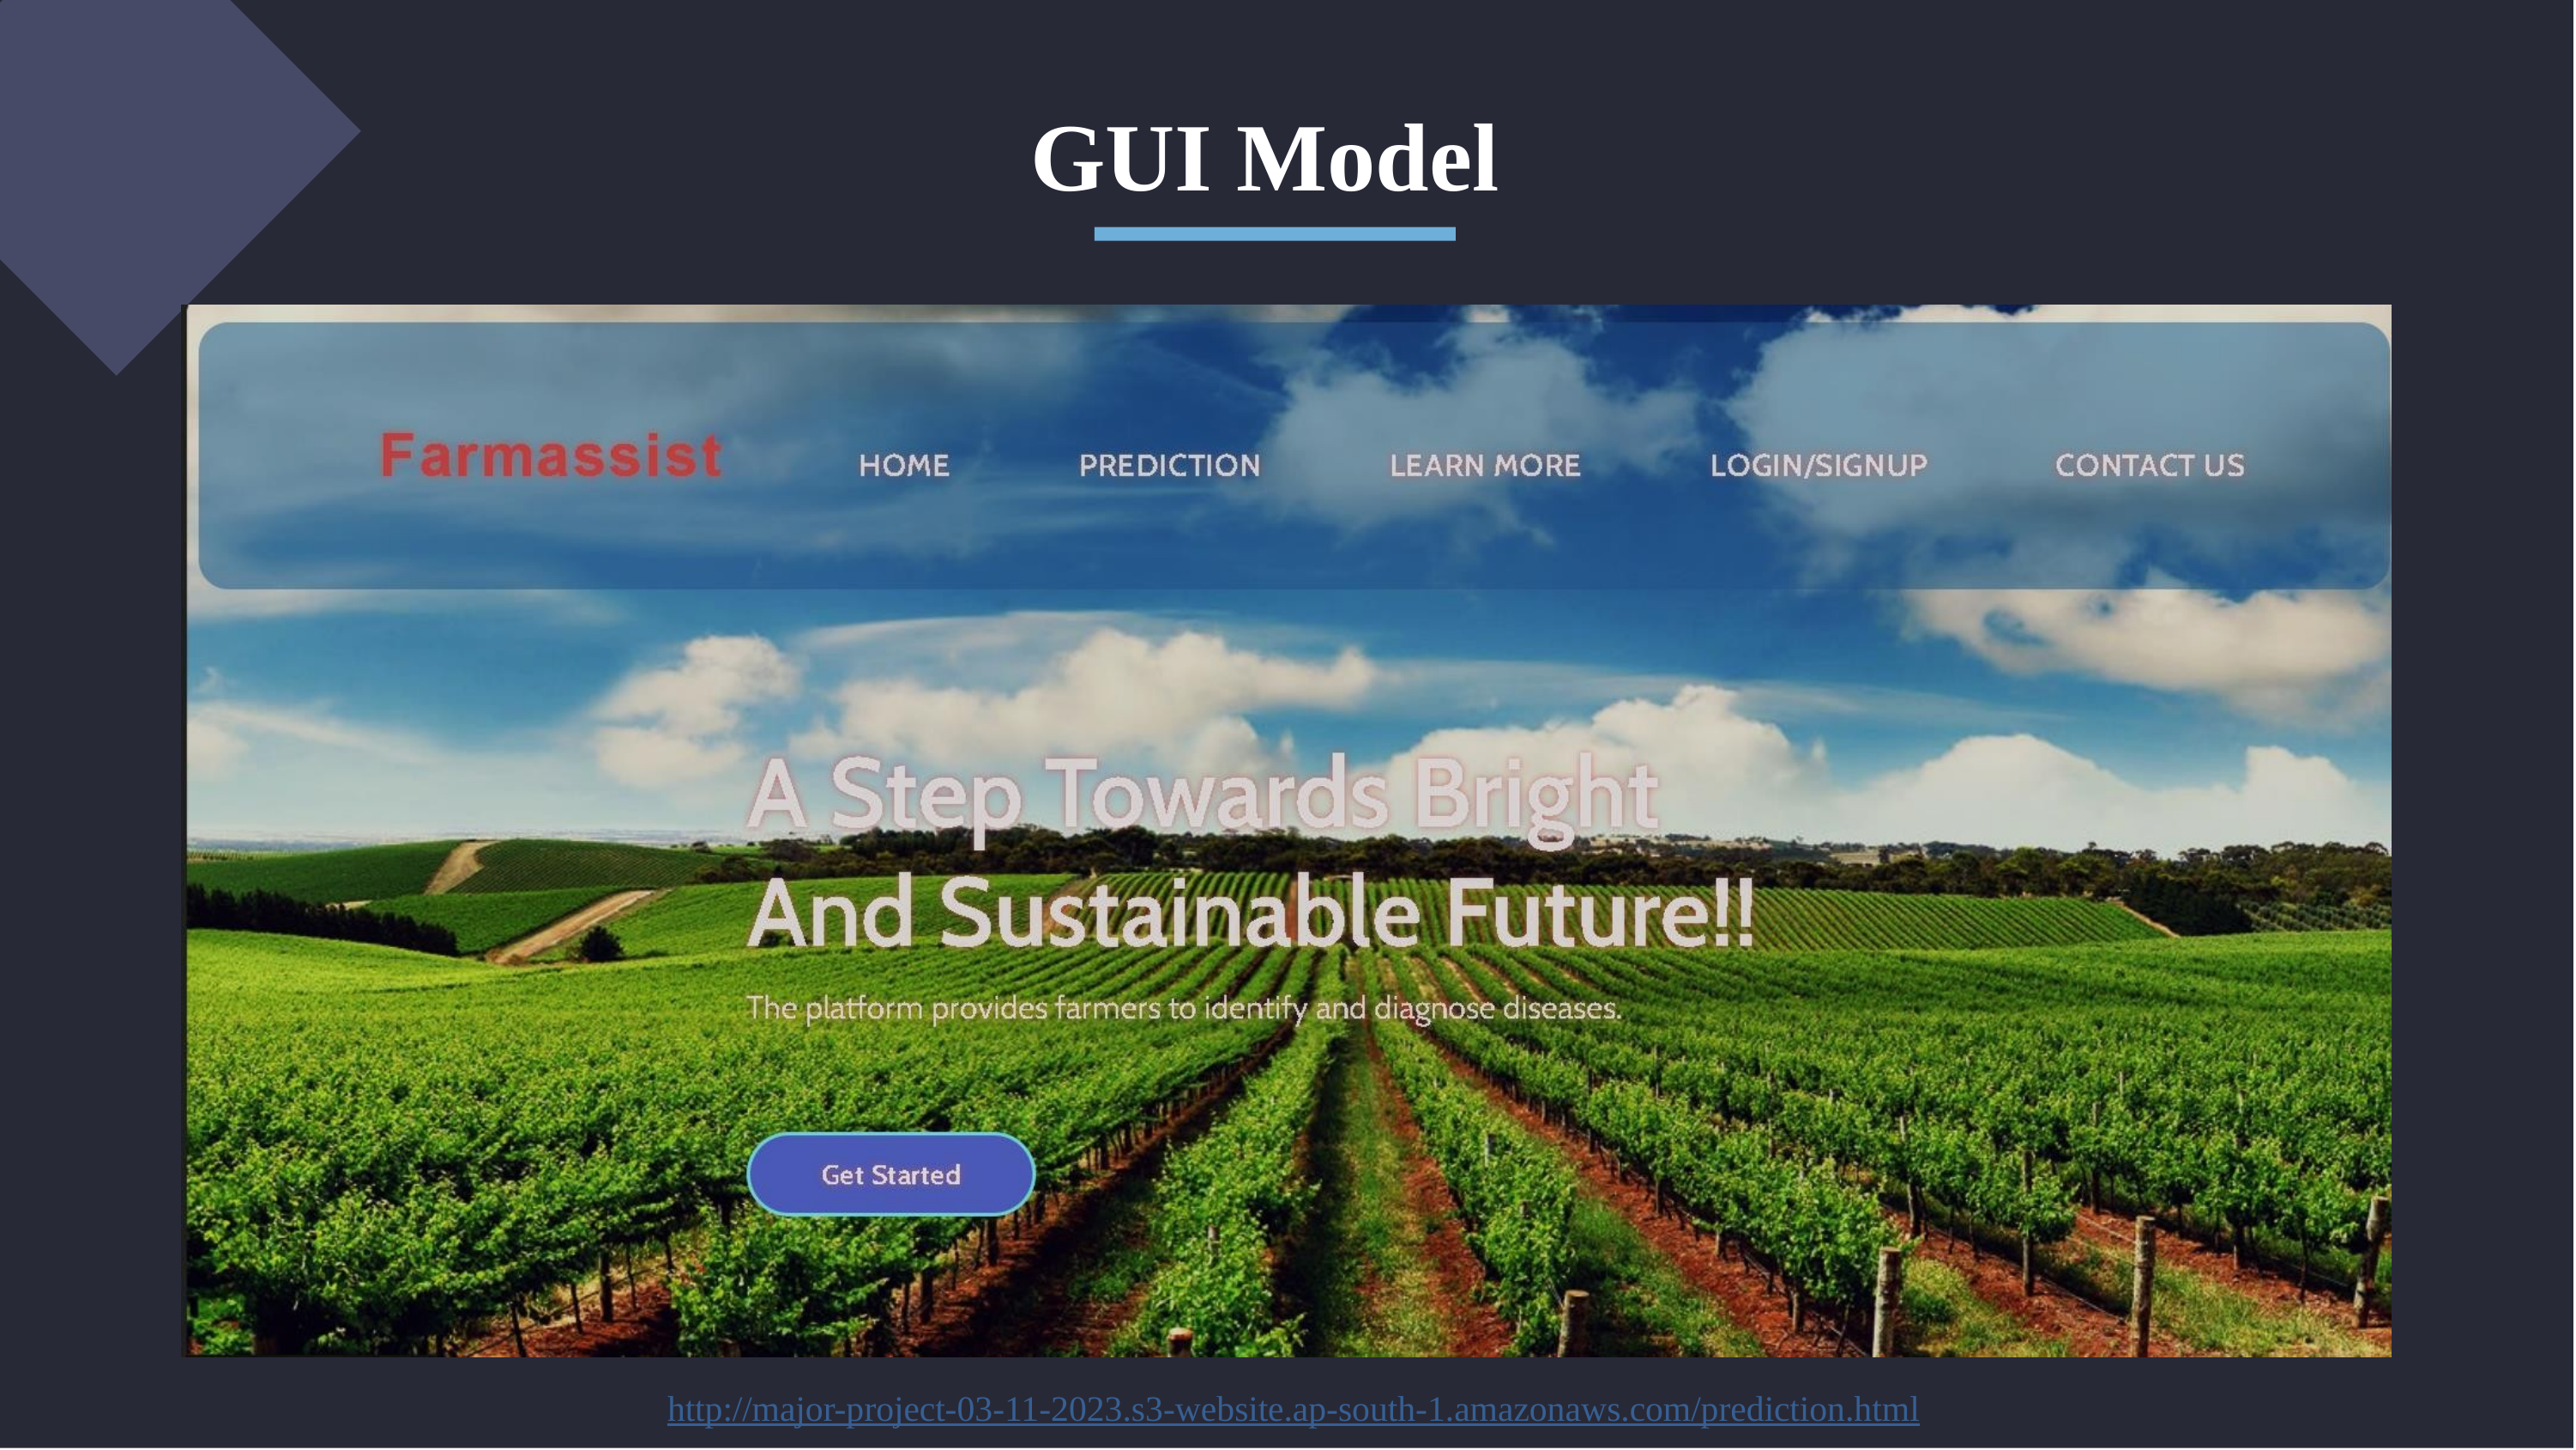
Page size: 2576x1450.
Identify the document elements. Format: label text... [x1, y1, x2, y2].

text_box http://major-project-03-11-2023.s3-website.ap-south-1.amazonaws.com/prediction.html [666, 1384, 1925, 1429]
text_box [0, 0, 2392, 1357]
